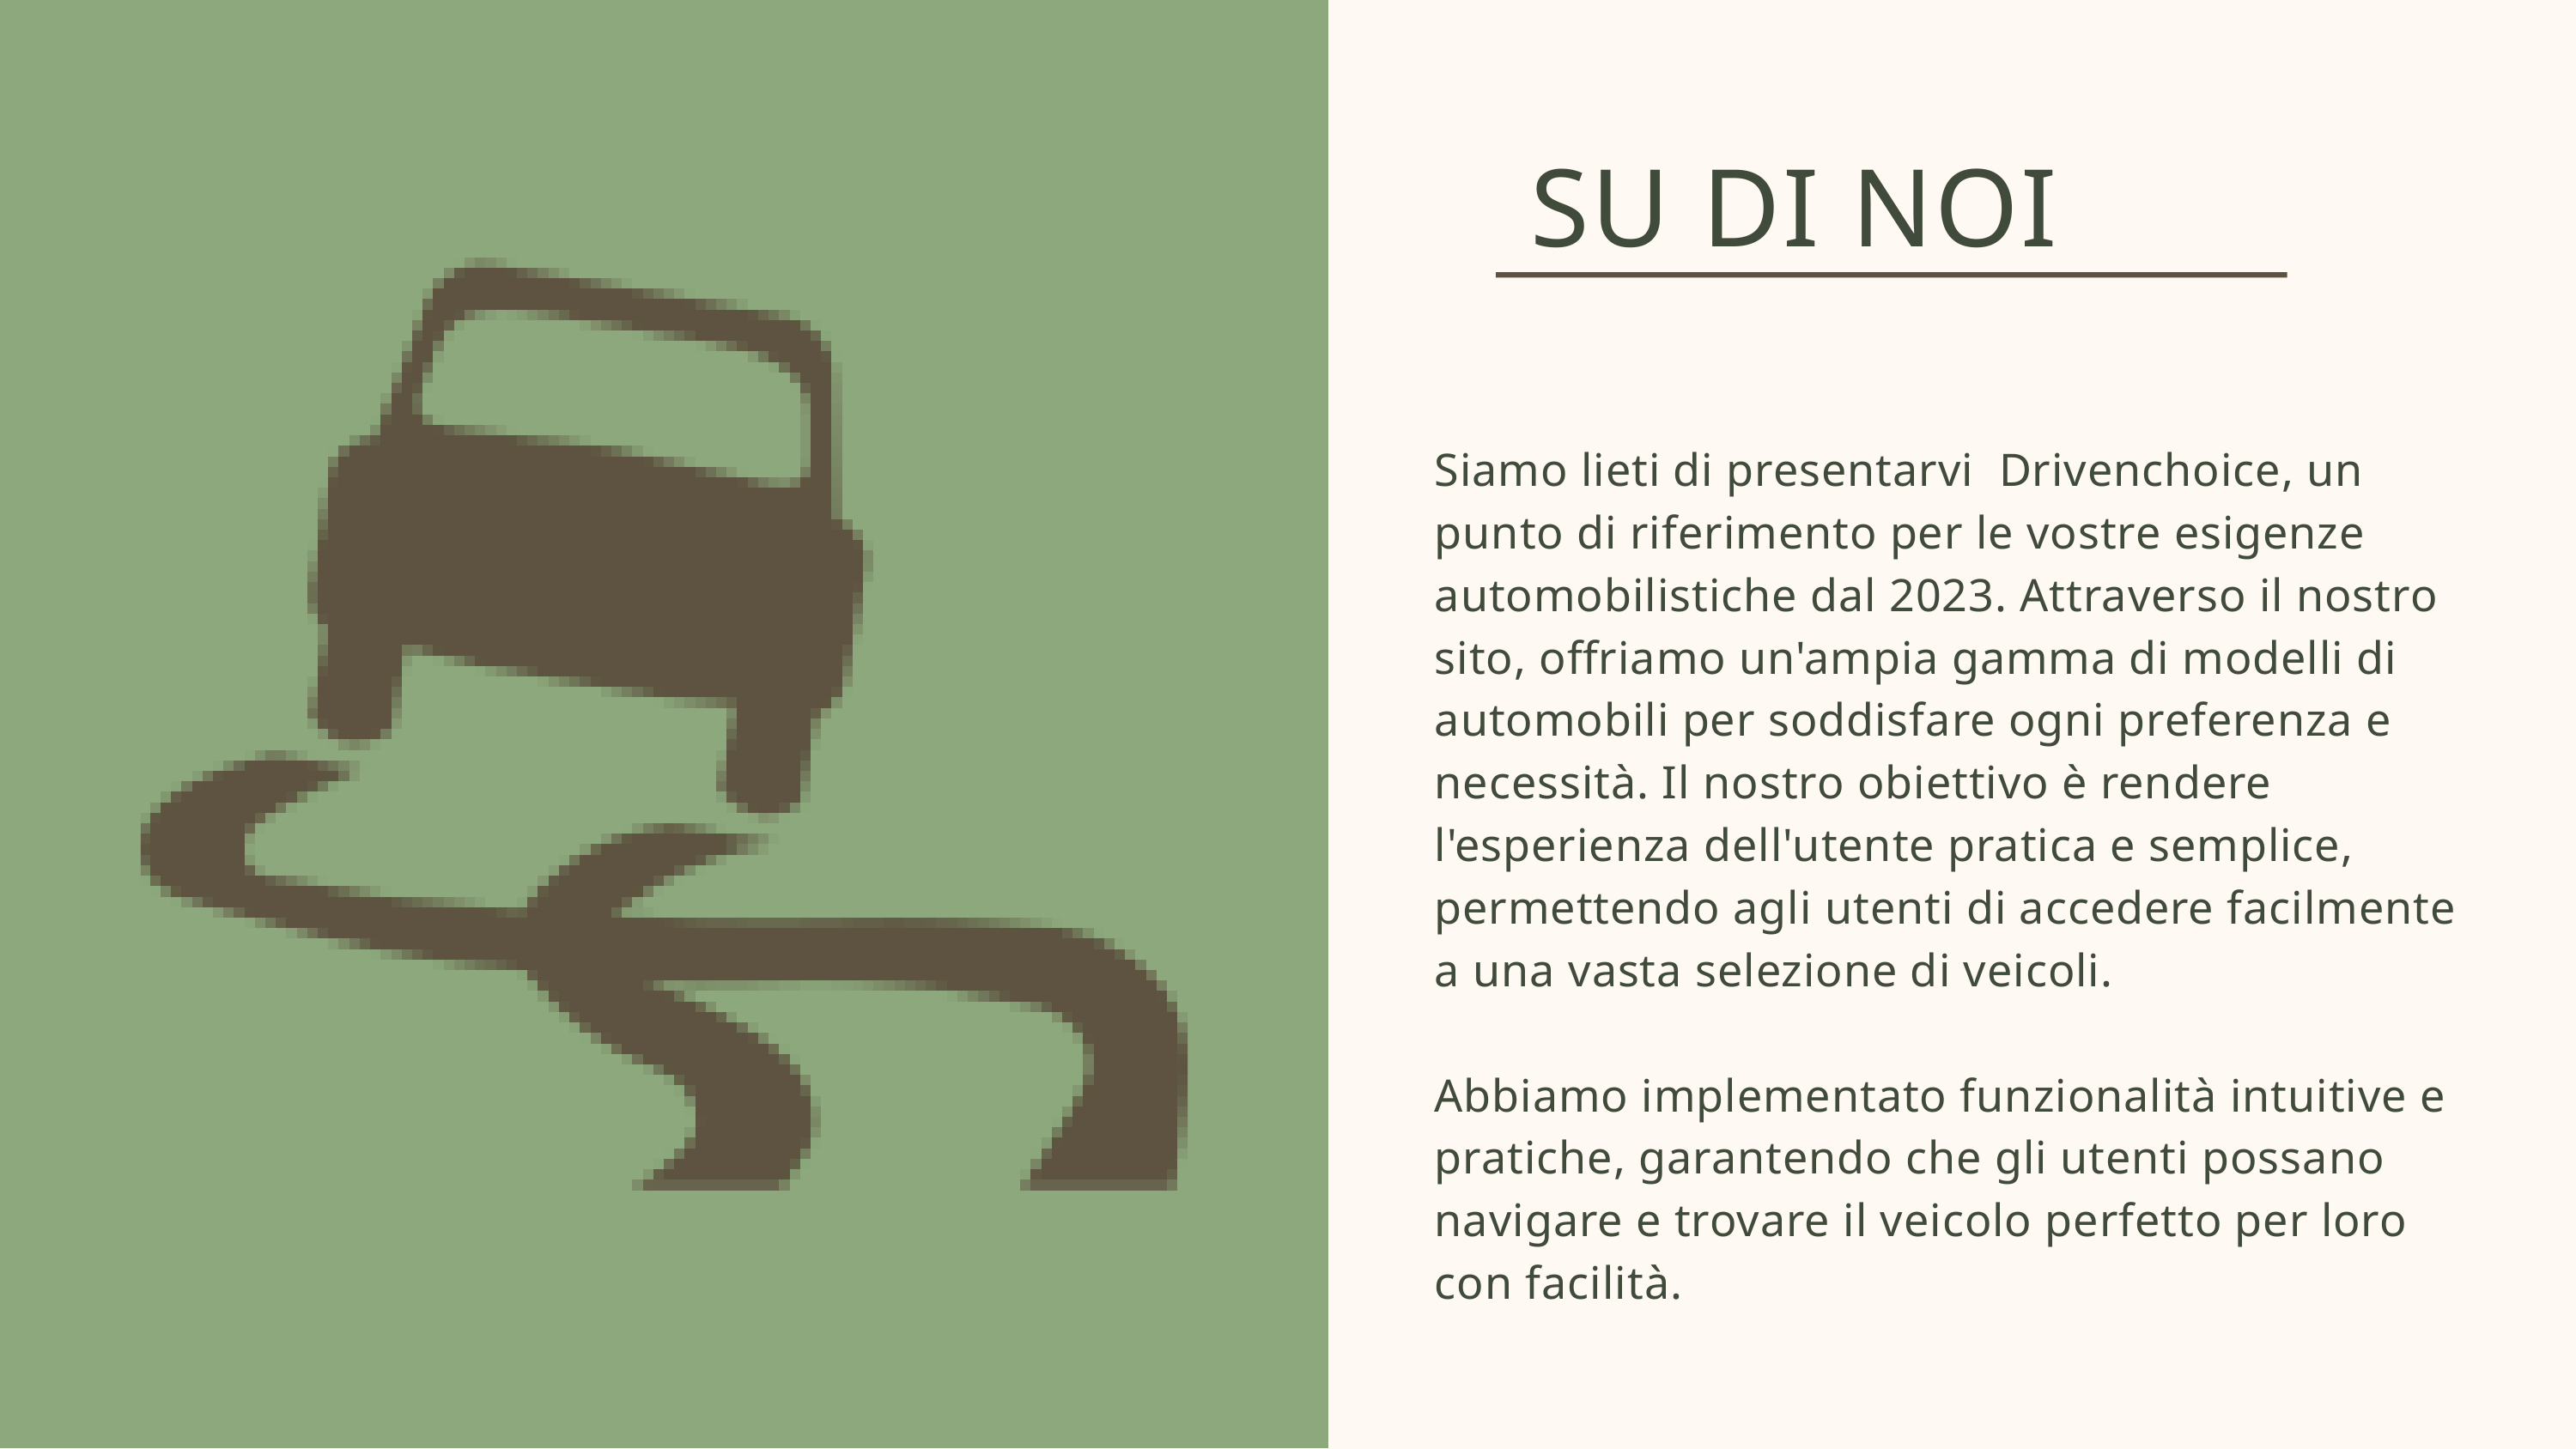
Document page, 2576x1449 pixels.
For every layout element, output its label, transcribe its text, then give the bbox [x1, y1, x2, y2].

text_box SU DI NOI [1530, 155, 2253, 269]
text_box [0, 0, 1329, 1449]
text_box Siamo lieti di presentarvi Drivenchoice, un punto di riferimento per le vostre esigenze automobilistiche dal 2023. Attraverso il nostro sito, offriamo un'ampia gamma di modelli di automobili per soddisfare ogni preferenza e necessità. Il nostro obiettivo è rendere l'esperienza dell'utente pratica e semplice, permettendo agli utenti di accedere facilmente a una vasta selezione di veicoli. Abbiamo implementato funzionalità intuitive e pratiche, garantendo che gli utenti possano navigare e trovare il veicolo perfetto per loro con facilità. [1434, 432, 2480, 1309]
